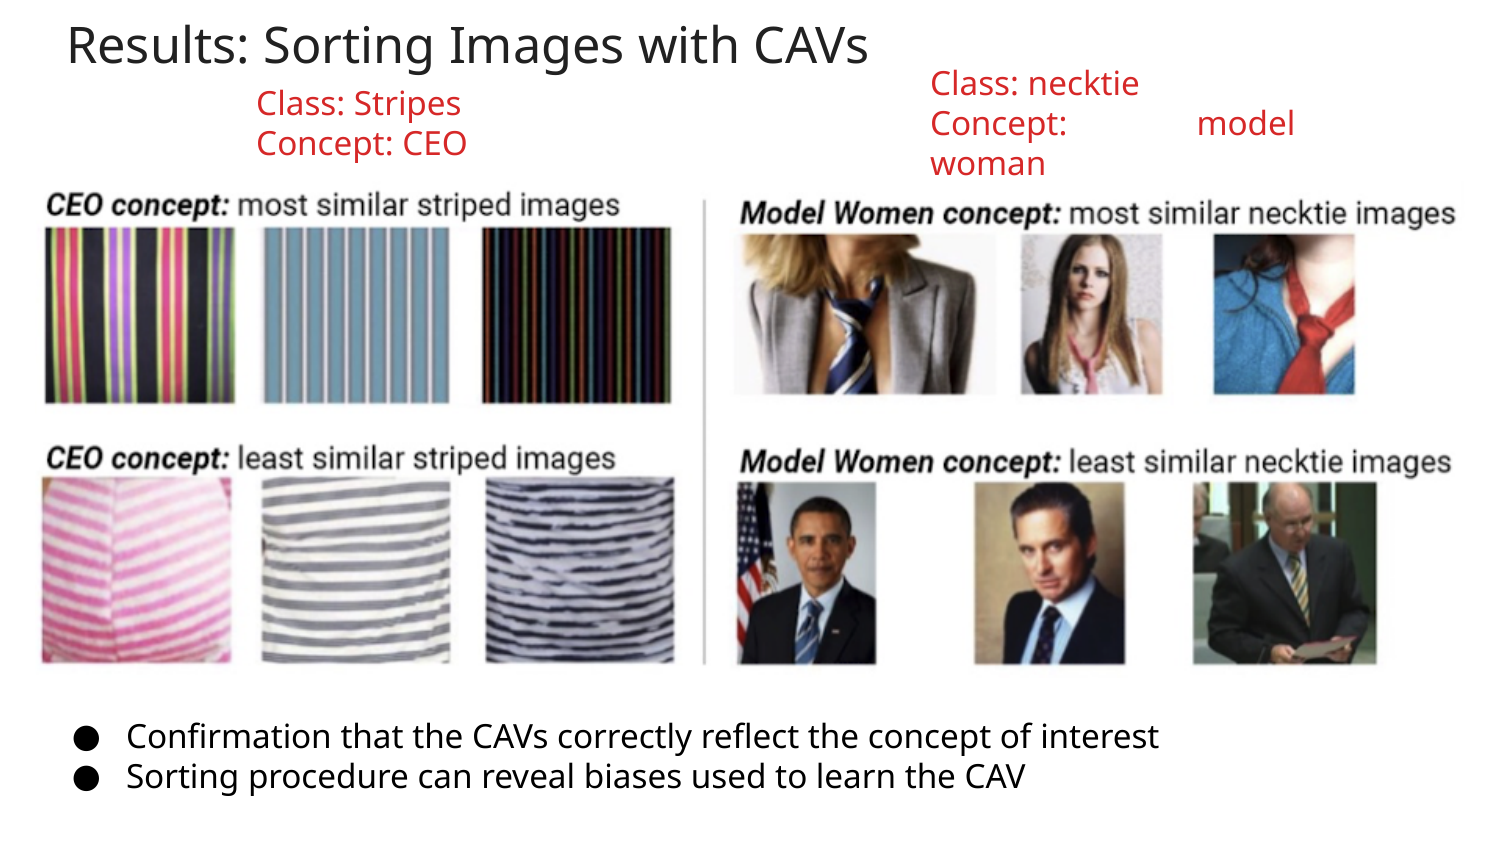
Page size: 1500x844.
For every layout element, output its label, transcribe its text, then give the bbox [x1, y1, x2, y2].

text_box Class: necktie Concept: model woman [914, 66, 1311, 176]
picture [35, 177, 1465, 678]
text_box Confirmation that the CAVs correctly reflect the concept of interest Sorting procedure can reveal biases used to learn the CAV [35, 699, 1455, 810]
title Results: Sorting Images with CAVs [51, 0, 1449, 92]
text_box Class: Stripes Concept: CEO [241, 66, 495, 176]
